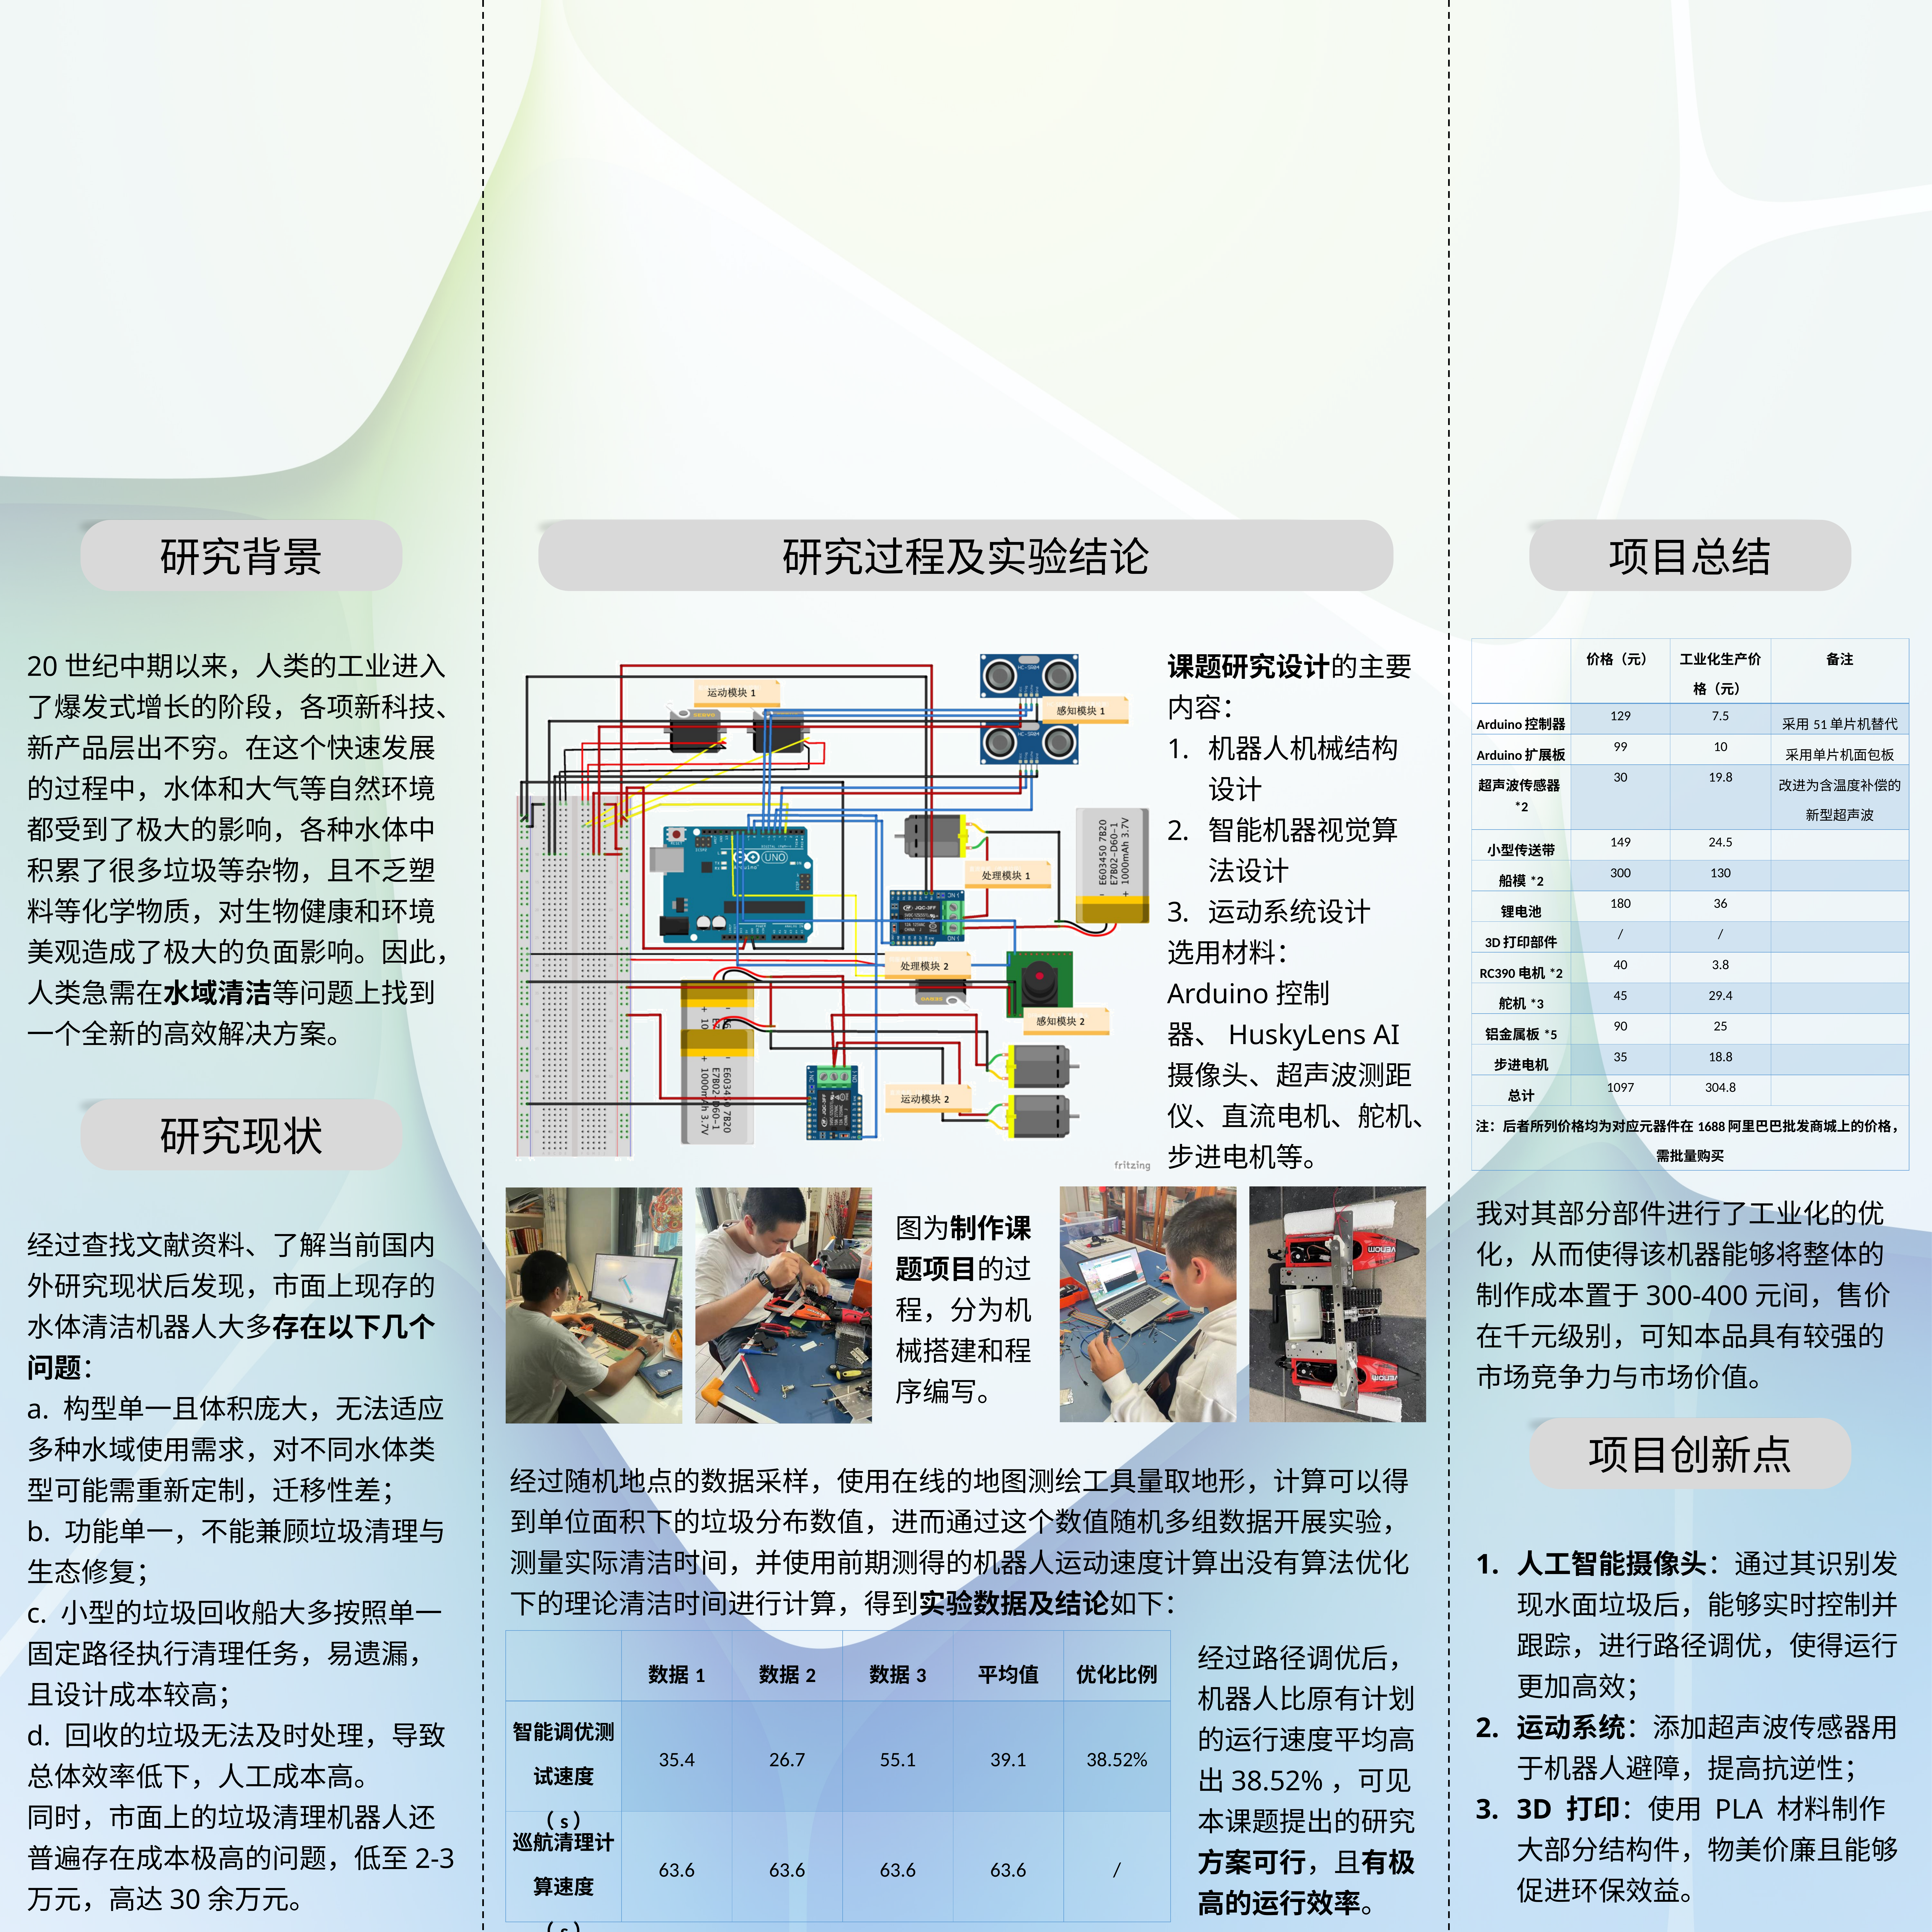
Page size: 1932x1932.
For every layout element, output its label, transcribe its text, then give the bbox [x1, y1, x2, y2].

text_box 图为制作课题项目的过程，分为机械搭建和程序编写。 [891, 1201, 1041, 1409]
table_cell 超声波传感器*2 [1472, 765, 1571, 829]
table_cell [1771, 891, 1909, 921]
text_box 研究现状 [80, 1099, 403, 1171]
picture [506, 1187, 872, 1425]
table_cell 55.1 [843, 1701, 953, 1811]
table_cell 1097 [1571, 1075, 1670, 1105]
table_cell 19.8 [1670, 765, 1771, 829]
table_header [506, 1631, 621, 1701]
table_header 数据1 [622, 1631, 732, 1701]
table_cell 船模*2 [1472, 860, 1571, 891]
table_cell 304.8 [1670, 1075, 1771, 1105]
table_cell 采用单片机面包板 [1771, 734, 1909, 764]
text_box 经过随机地点的数据采样，使用在线的地图测绘工具量取地形，计算可以得到单位面积下的垃圾分布数值，进而通过这个数值随机多组数据开展实验，测量实际清洁时间，并使用前期测得的机器人运动速度计算出没有算法优化下的理论清洁时间进行计算，得到实验数据及结论如下： [506, 1453, 1426, 1621]
table_header 数据3 [843, 1631, 953, 1701]
table_cell 36 [1670, 891, 1771, 921]
table_header 优化比例 [1064, 1631, 1170, 1701]
table_cell 总计 [1472, 1075, 1571, 1105]
table_cell 149 [1571, 830, 1670, 860]
table_cell 45 [1571, 983, 1670, 1013]
table_cell 40 [1571, 953, 1670, 983]
table_cell 99 [1571, 734, 1670, 764]
table_header 价格（元） [1571, 639, 1670, 703]
table_cell [1771, 1014, 1909, 1044]
table_cell [1771, 1044, 1909, 1075]
table_cell 7.5 [1670, 704, 1771, 734]
table_cell [1771, 1075, 1909, 1105]
text_box 项目创新点 [1529, 1418, 1852, 1489]
table_cell 38.52% [1064, 1701, 1170, 1811]
table_cell 130 [1670, 860, 1771, 891]
table_cell 3.8 [1670, 953, 1771, 983]
table_cell 采用51单片机替代 [1771, 704, 1909, 734]
table_header 平均值 [953, 1631, 1063, 1701]
table_cell 铝金属板*5 [1472, 1014, 1571, 1044]
table_cell / [1064, 1812, 1170, 1922]
table_cell 25 [1670, 1014, 1771, 1044]
table_cell 舵机*3 [1472, 983, 1571, 1013]
table_cell 18.8 [1670, 1044, 1771, 1075]
text_box 经过查找文献资料、了解当前国内外研究现状后发现，市面上现存的水体清洁机器人大多存在以下几个问题： a. 构型单一且体积庞大，无法适应多种水域使用需求，对不同水体类型可能需重新定制，迁移性差； b. 功能单一，不能兼顾垃圾清理与生态修复； c. 小型的垃圾回收船大多按照单一固定路径执行清理任务，易遗漏，且设计成本较高； d. 回收的垃圾无法及时处理，导致总体效率低下，人工成本高。 同时，市面上的垃圾清理机器人还普遍存在成本极高的问题，低至2-3万元，高达30余万元。 [23, 1217, 460, 1916]
table_cell 26.7 [732, 1701, 842, 1811]
text_box 人工智能摄像头：通过其识别发现水面垃圾后，能够实时控制并跟踪，进行路径调优，使得运行更加高效； 运动系统：添加超声波传感器用于机器人避障，提高抗逆性； 3D 打印：使用 PLA 材料制作大部分结构件，物美价廉且能够促进环保效益。 [1472, 1536, 1909, 1908]
text_box 经过路径调优后，机器人比原有计划的运行速度平均高出38.52%，可见本课题提出的研究方案可行，且有极高的运行效率。 [1193, 1630, 1426, 1921]
picture [1060, 1186, 1426, 1422]
table_cell 30 [1571, 765, 1670, 829]
table_cell 63.6 [953, 1812, 1063, 1922]
table_header [1472, 639, 1571, 703]
table_cell 注：后者所列价格均为对应元器件在1688阿里巴巴批发商城上的价格，需批量购买 [1472, 1106, 1909, 1170]
table_cell 29.4 [1670, 983, 1771, 1013]
table_cell RC390电机*2 [1472, 953, 1571, 983]
table_cell / [1670, 922, 1771, 952]
table_cell 24.5 [1670, 830, 1771, 860]
table_cell 90 [1571, 1014, 1670, 1044]
picture [506, 642, 1163, 1178]
table_cell 35.4 [622, 1701, 732, 1811]
table_cell Arduino控制器 [1472, 704, 1571, 734]
text_box 20世纪中期以来，人类的工业进入了爆发式增长的阶段，各项新科技、新产品层出不穷。在这个快速发展的过程中，水体和大气等自然环境都受到了极大的影响，各种水体中积累了很多垃圾等杂物，且不乏塑料等化学物质，对生物健康和环境美观造成了极大的负面影响。因此，人类急需在水域清洁等问题上找到一个全新的高效解决方案。 [23, 638, 460, 1051]
table_cell [1771, 953, 1909, 983]
table_cell 63.6 [732, 1812, 842, 1922]
table_header 备注 [1771, 639, 1909, 703]
table_cell 锂电池 [1472, 891, 1571, 921]
table_cell 39.1 [953, 1701, 1063, 1811]
table_cell 129 [1571, 704, 1670, 734]
text_box 项目总结 [1529, 520, 1852, 591]
table_cell [1771, 830, 1909, 860]
table_cell 巡航清理计算速度（s） [506, 1812, 621, 1922]
table_cell 35 [1571, 1044, 1670, 1075]
table_cell [1771, 860, 1909, 891]
table_cell 63.6 [622, 1812, 732, 1922]
table_cell 63.6 [843, 1812, 953, 1922]
text_box 课题研究设计的主要内容： 机器人机械结构设计 智能机器视觉算法设计 运动系统设计 选用材料： Arduino控制器、HuskyLens AI 摄像头、超声波测距仪、直流电机、舵机、步进电机等。 [1163, 639, 1426, 1174]
table_cell 智能调优测试速度（s） [506, 1701, 621, 1811]
table_header 工业化生产价格（元） [1670, 639, 1771, 703]
text_box 我对其部分部件进行了工业化的优化，从而使得该机器能够将整体的制作成本置于300-400元间，售价在千元级别，可知本品具有较强的市场竞争力与市场价值。 [1472, 1186, 1909, 1394]
table_cell 10 [1670, 734, 1771, 764]
text_box 研究背景 [80, 520, 403, 591]
table_cell / [1571, 922, 1670, 952]
table_cell 300 [1571, 860, 1670, 891]
table_cell Arduino扩展板 [1472, 734, 1571, 764]
text_box 研究过程及实验结论 [538, 520, 1394, 591]
table_cell 180 [1571, 891, 1670, 921]
table_header 数据2 [732, 1631, 842, 1701]
table_cell 改进为含温度补偿的新型超声波 [1771, 765, 1909, 829]
table_cell 3D打印部件 [1472, 922, 1571, 952]
table_cell [1771, 922, 1909, 952]
table_cell 小型传送带 [1472, 830, 1571, 860]
table_cell [1771, 983, 1909, 1013]
table_cell 步进电机 [1472, 1044, 1571, 1075]
